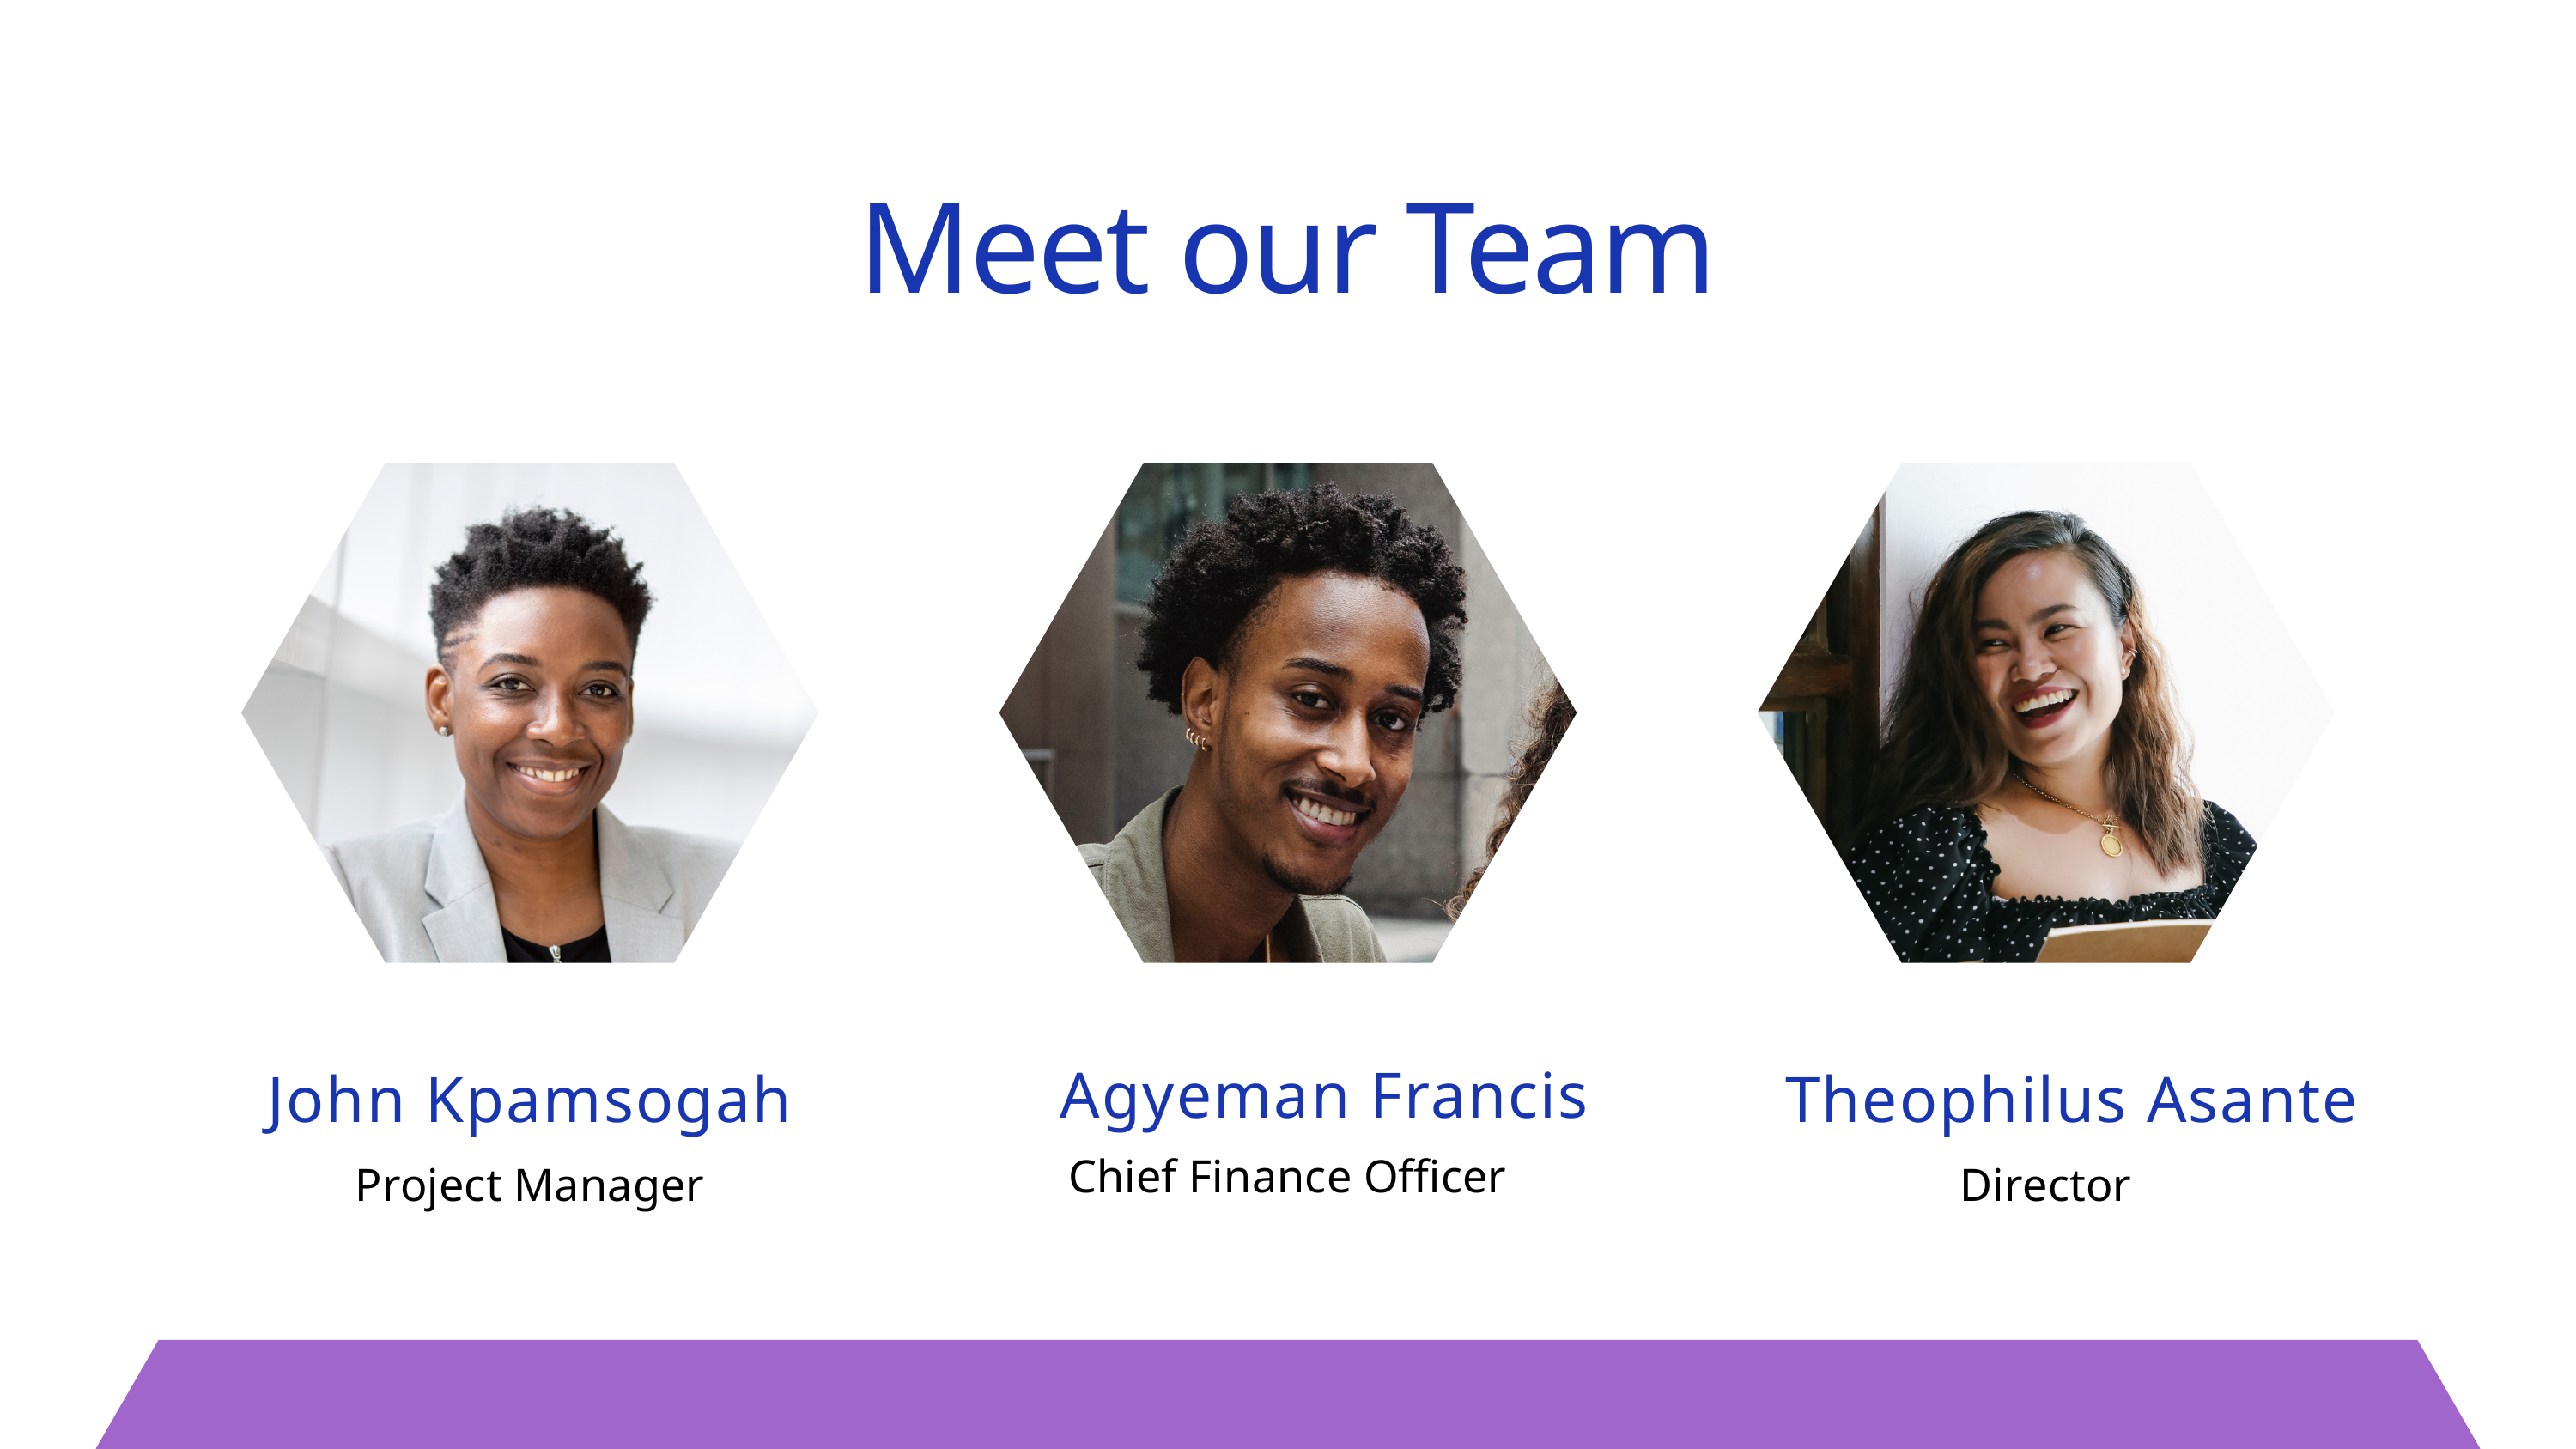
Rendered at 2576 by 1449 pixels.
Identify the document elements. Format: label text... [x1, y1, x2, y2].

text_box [95, 1339, 2481, 1449]
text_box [1048, 1055, 1600, 1198]
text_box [240, 462, 819, 963]
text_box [1714, 1059, 2430, 1206]
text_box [999, 462, 1577, 963]
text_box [1757, 462, 2336, 963]
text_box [209, 1059, 852, 1208]
text_box Meet our Team [504, 142, 2072, 318]
